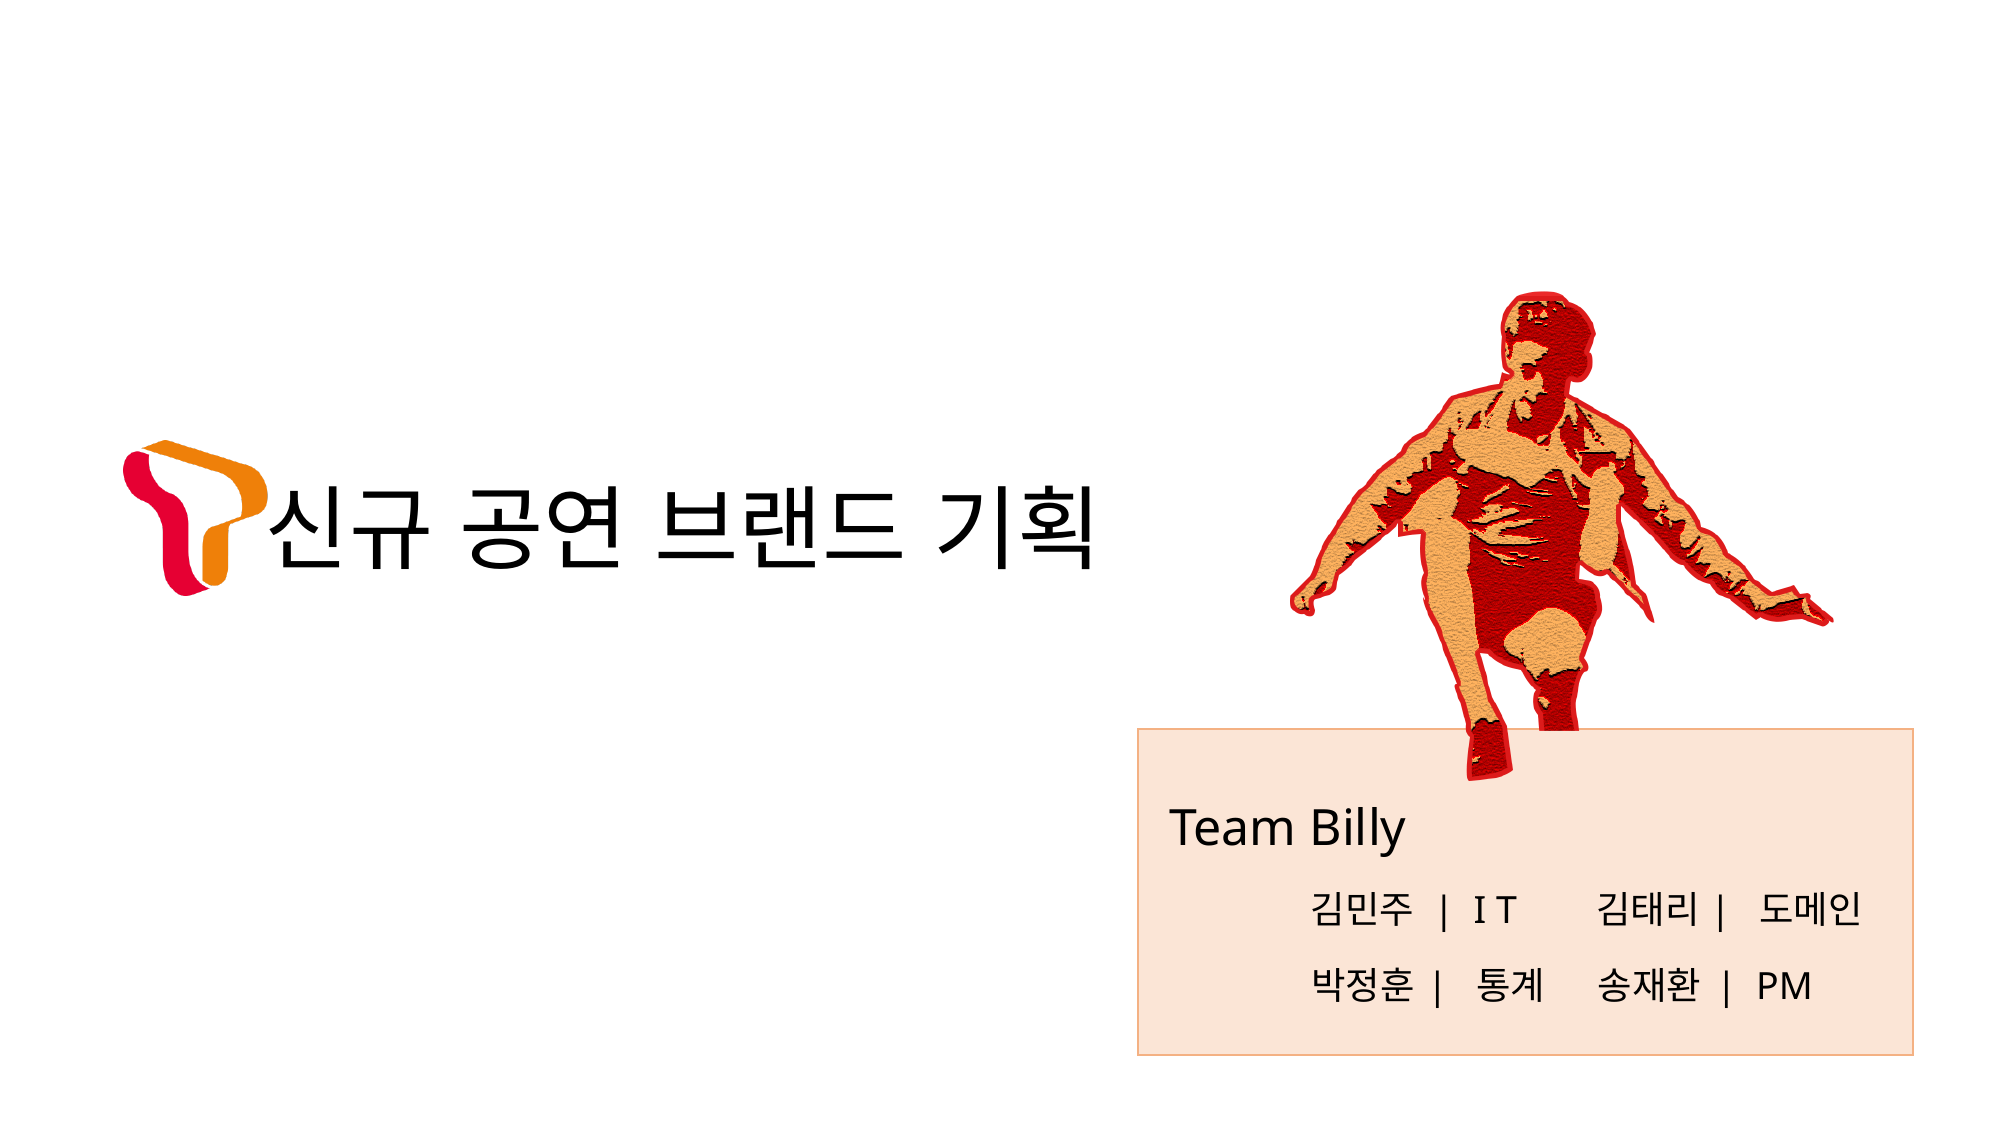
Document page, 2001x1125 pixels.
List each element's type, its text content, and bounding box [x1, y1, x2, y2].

picture [123, 440, 268, 596]
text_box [1138, 257, 1913, 1056]
text_box 신규 공연 브랜드 기획 [268, 463, 1118, 588]
